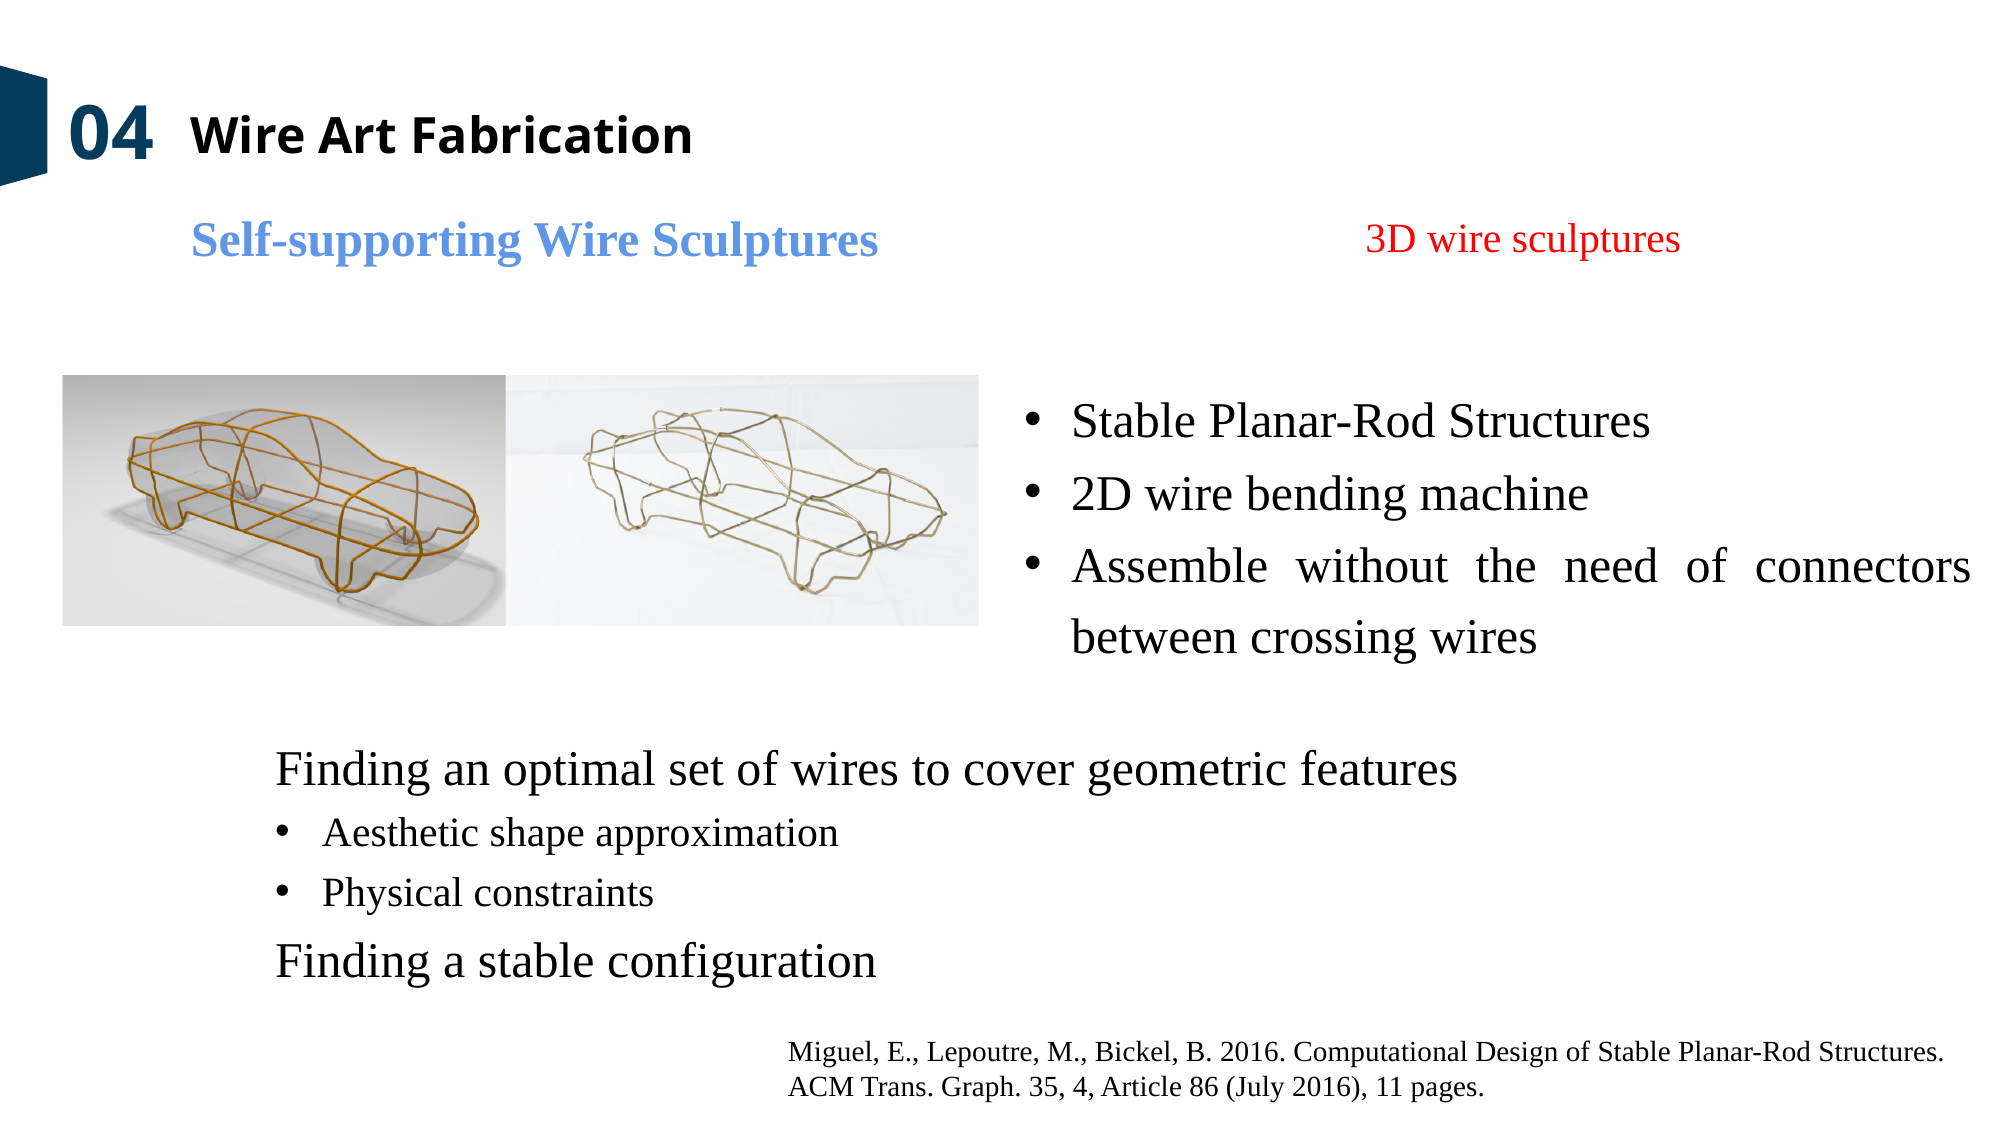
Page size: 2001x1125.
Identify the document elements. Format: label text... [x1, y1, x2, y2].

picture [55, 368, 986, 637]
text_box Self-supporting Wire Sculptures [175, 198, 1488, 274]
text_box Wire Art Fabrication [176, 95, 1809, 171]
text_box [0, 64, 49, 188]
text_box 3D wire sculptures [1350, 203, 1697, 269]
text_box 04 [53, 77, 176, 183]
text_box Miguel, E., Lepoutre, M., Bickel, B. 2016. Computational Design of Stable Planar-Rod Structures. ACM Trans. Graph. 35, 4, Article 86 (July 2016), 11 pages. [773, 1024, 1987, 1110]
text_box Finding an optimal set of wires to cover geometric features Aesthetic shape approximation Physical constraints Finding a stable configuration [260, 715, 1759, 995]
text_box Stable Planar-Rod Structures 2D wire bending machine Assemble without the need of connectors between crossing wires [1009, 368, 1987, 672]
